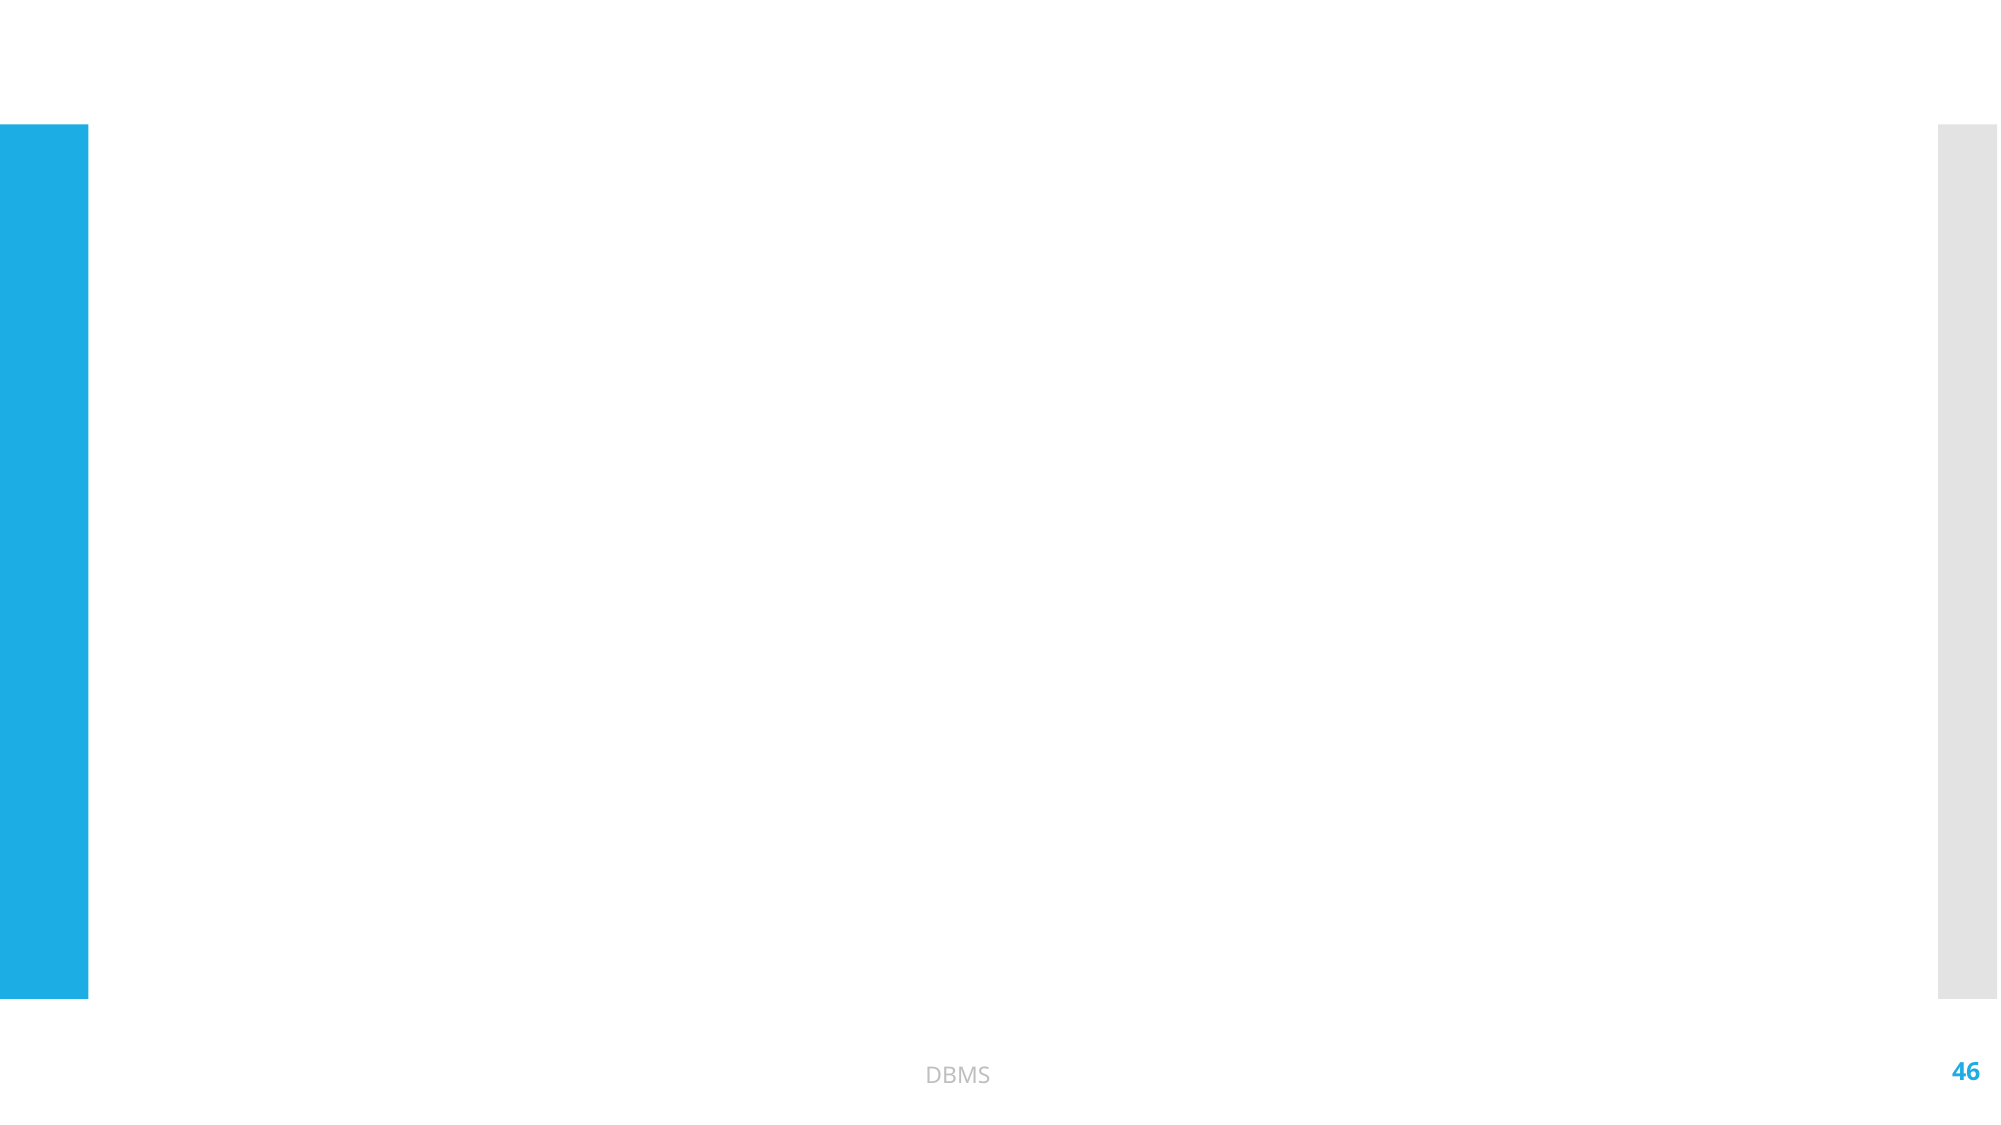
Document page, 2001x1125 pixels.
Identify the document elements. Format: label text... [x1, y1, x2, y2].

footer DBMS [473, 1046, 1443, 1107]
slide_number 46 [1744, 1042, 1996, 1103]
